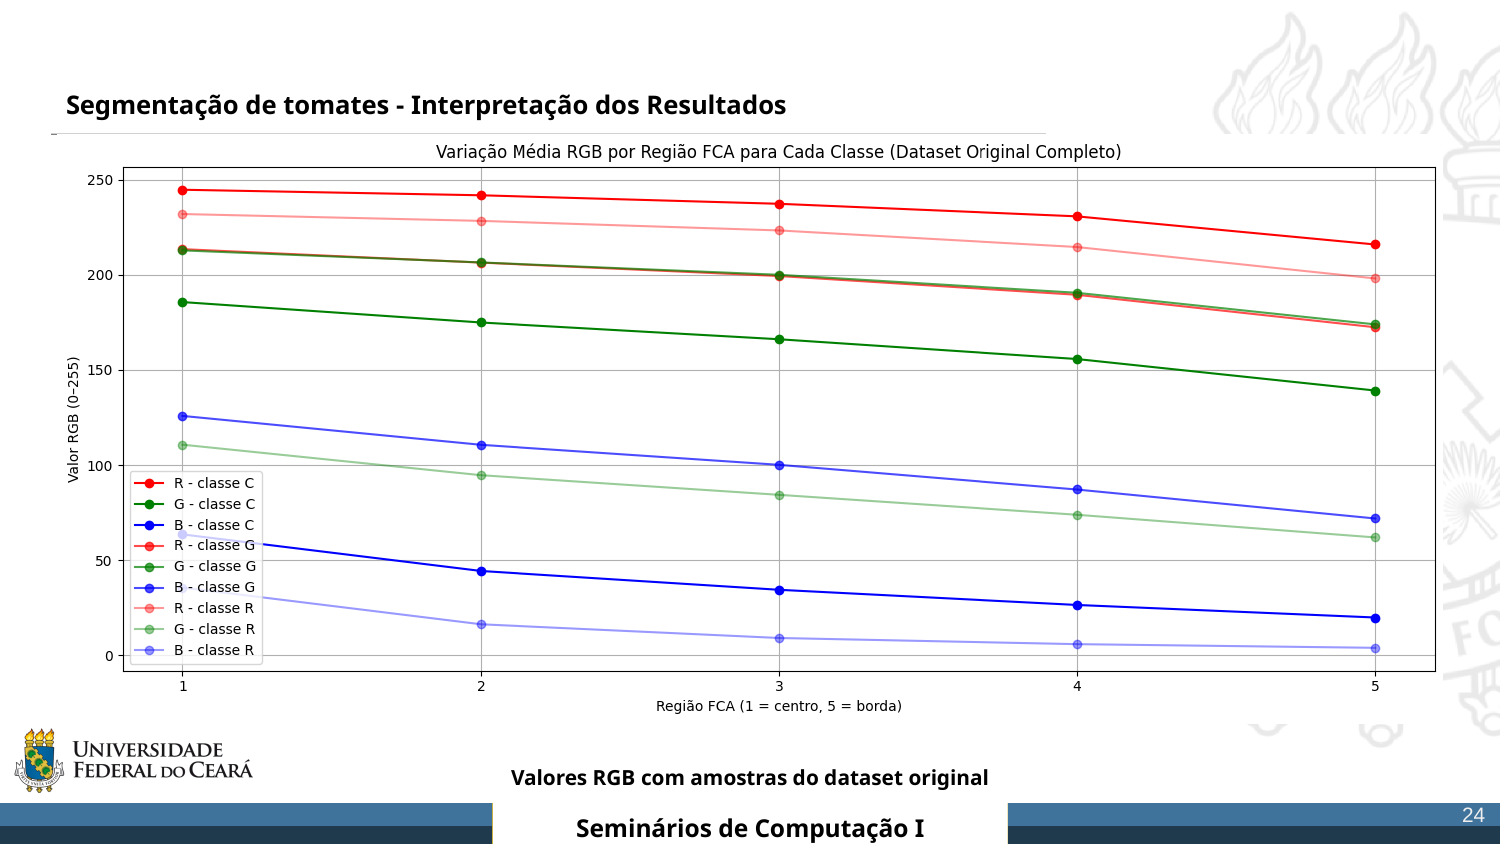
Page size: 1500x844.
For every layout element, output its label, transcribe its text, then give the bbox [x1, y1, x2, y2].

slide_number ‹#› [1410, 782, 1500, 844]
text_box Valores RGB com amostras do dataset original [372, 736, 1128, 805]
picture [57, 11, 1500, 748]
title Segmentação de tomates - Interpretação dos Resultados [51, 58, 1298, 135]
picture [12, 728, 253, 793]
title Seminários de Computação I [493, 805, 1008, 844]
